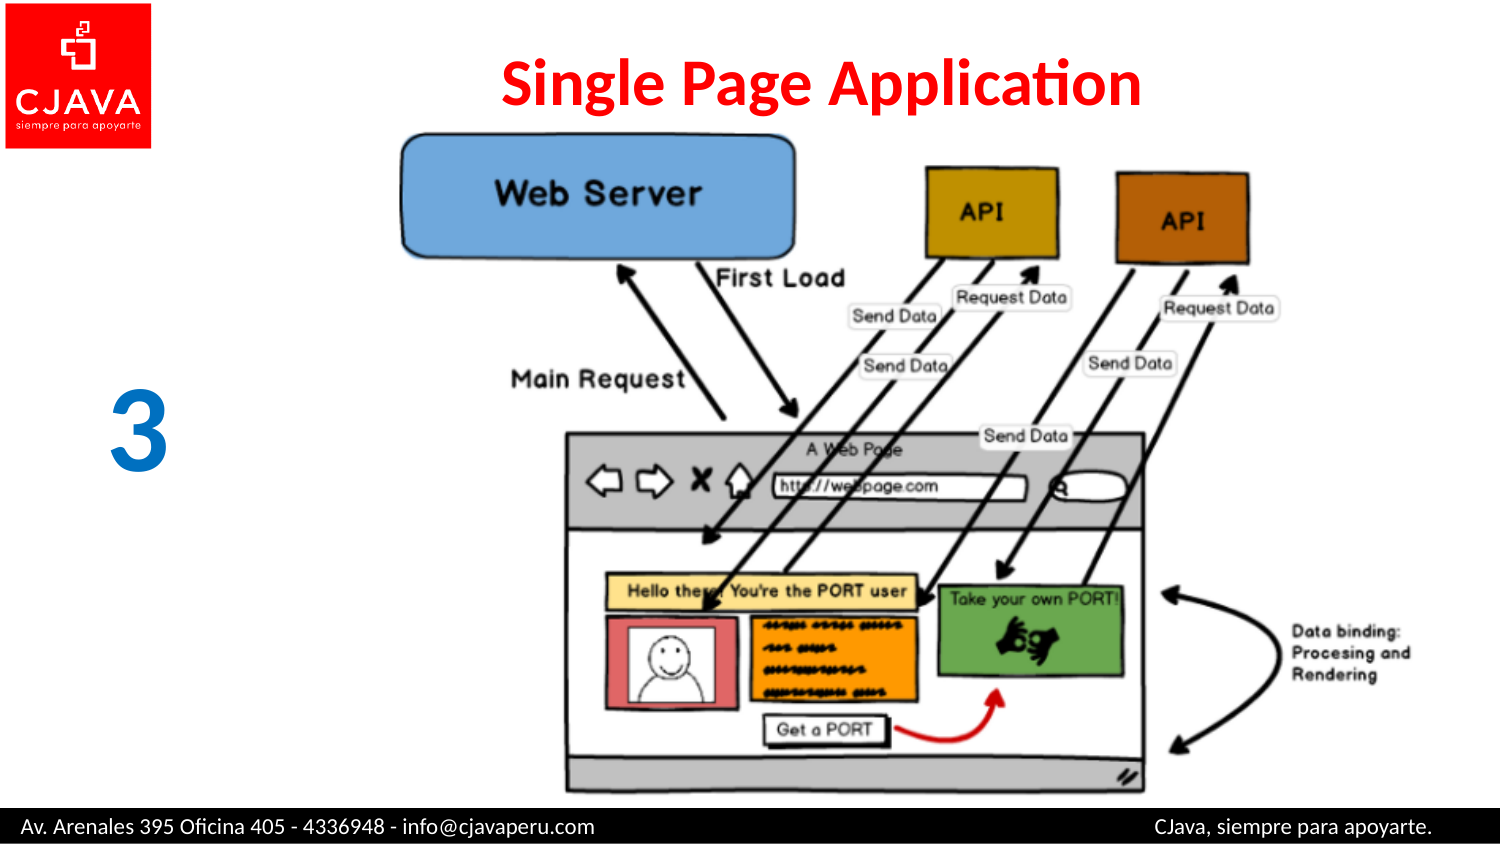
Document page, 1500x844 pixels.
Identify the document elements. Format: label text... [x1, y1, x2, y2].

title Single Page Application [171, 8, 1475, 149]
picture [395, 126, 1419, 801]
picture [4, 0, 152, 151]
text_box 3 [65, 351, 226, 493]
